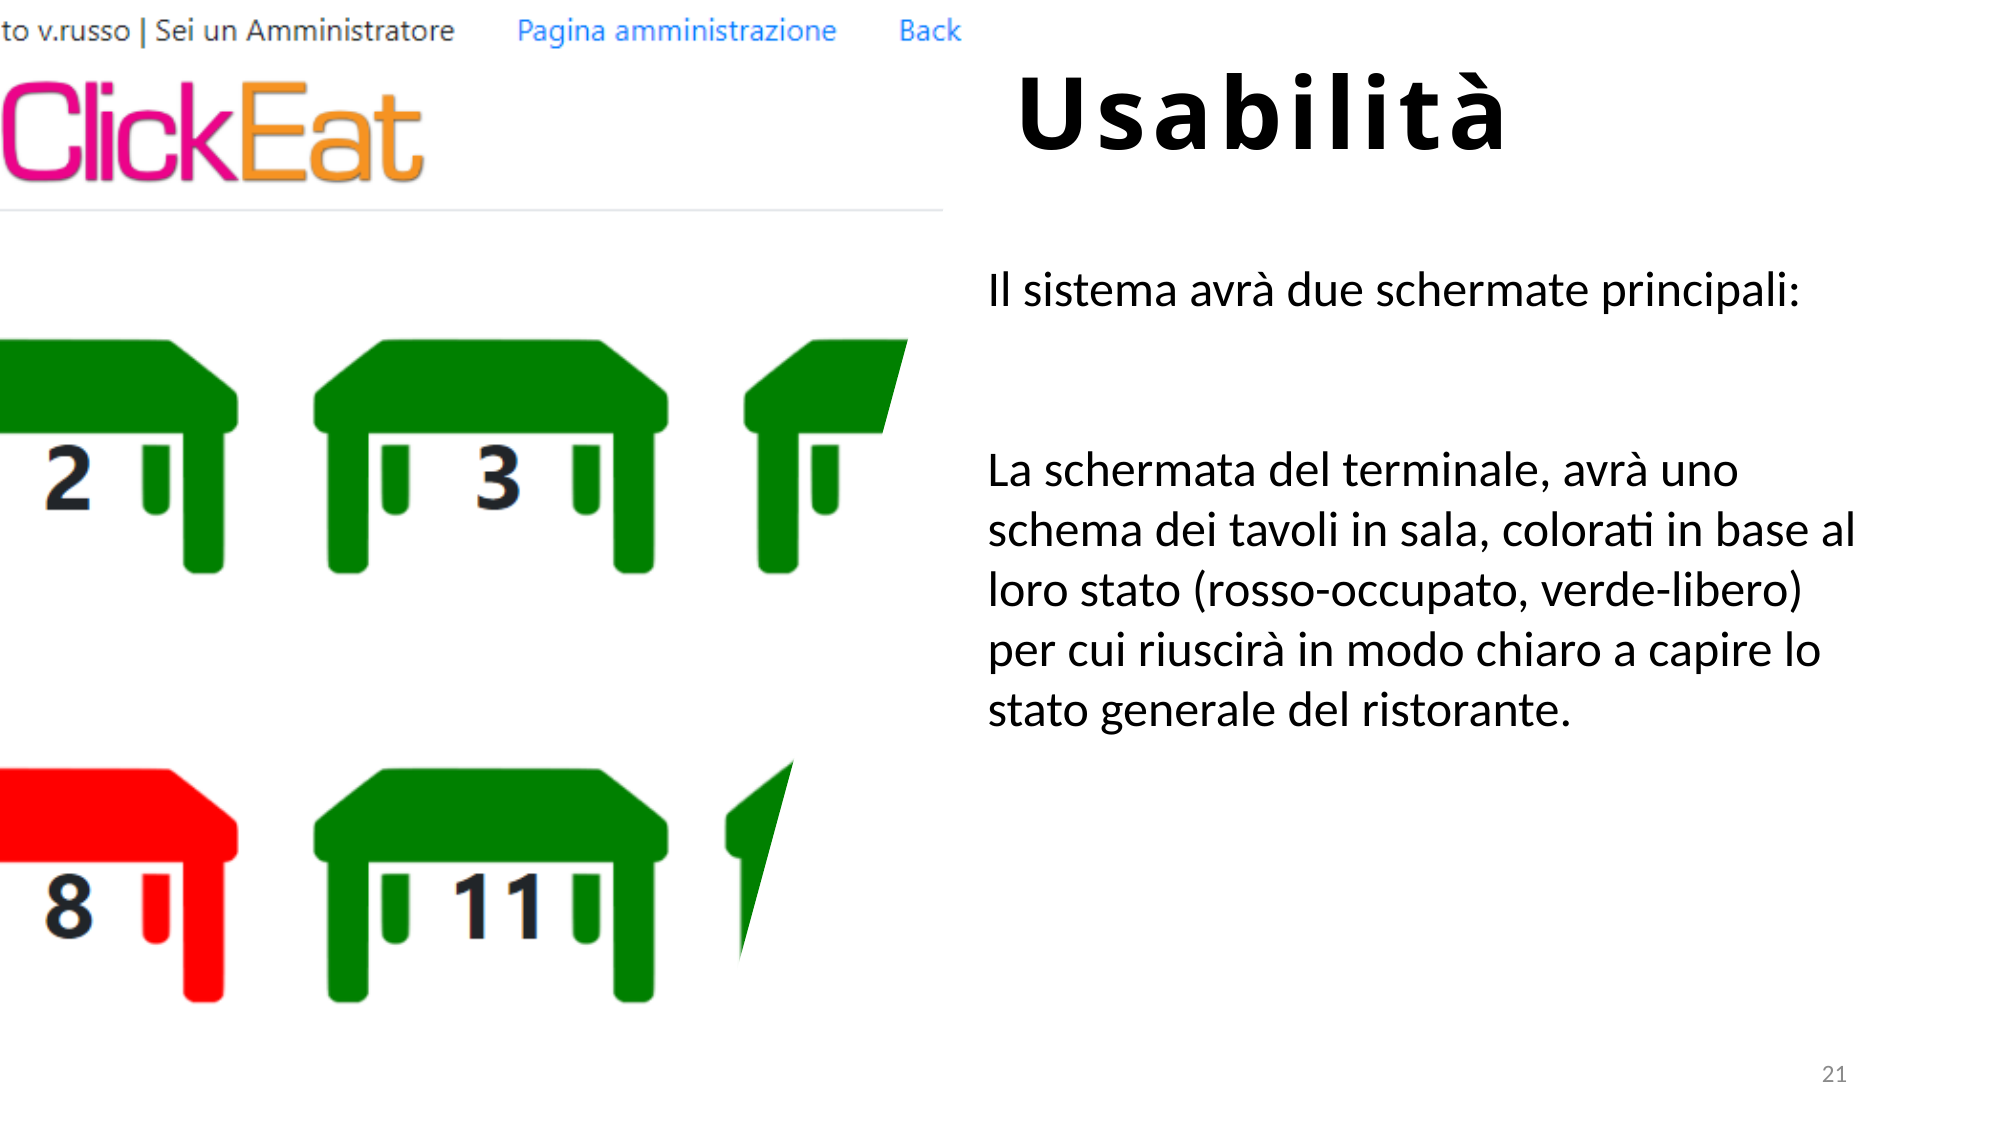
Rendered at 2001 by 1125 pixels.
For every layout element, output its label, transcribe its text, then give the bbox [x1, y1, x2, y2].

text_box Il sistema avrà due schermate principali: La schermata del terminale, avrà uno schema dei tavoli in sala, colorati in base al loro stato (rosso-occupato, verde-libero) per cui riuscirà in modo chiaro a capire lo stato generale del ristorante. [1000, 249, 1891, 850]
title Usabilità [1000, 56, 1862, 180]
picture [0, 0, 1000, 1125]
slide_number 21 [1412, 1042, 1863, 1103]
